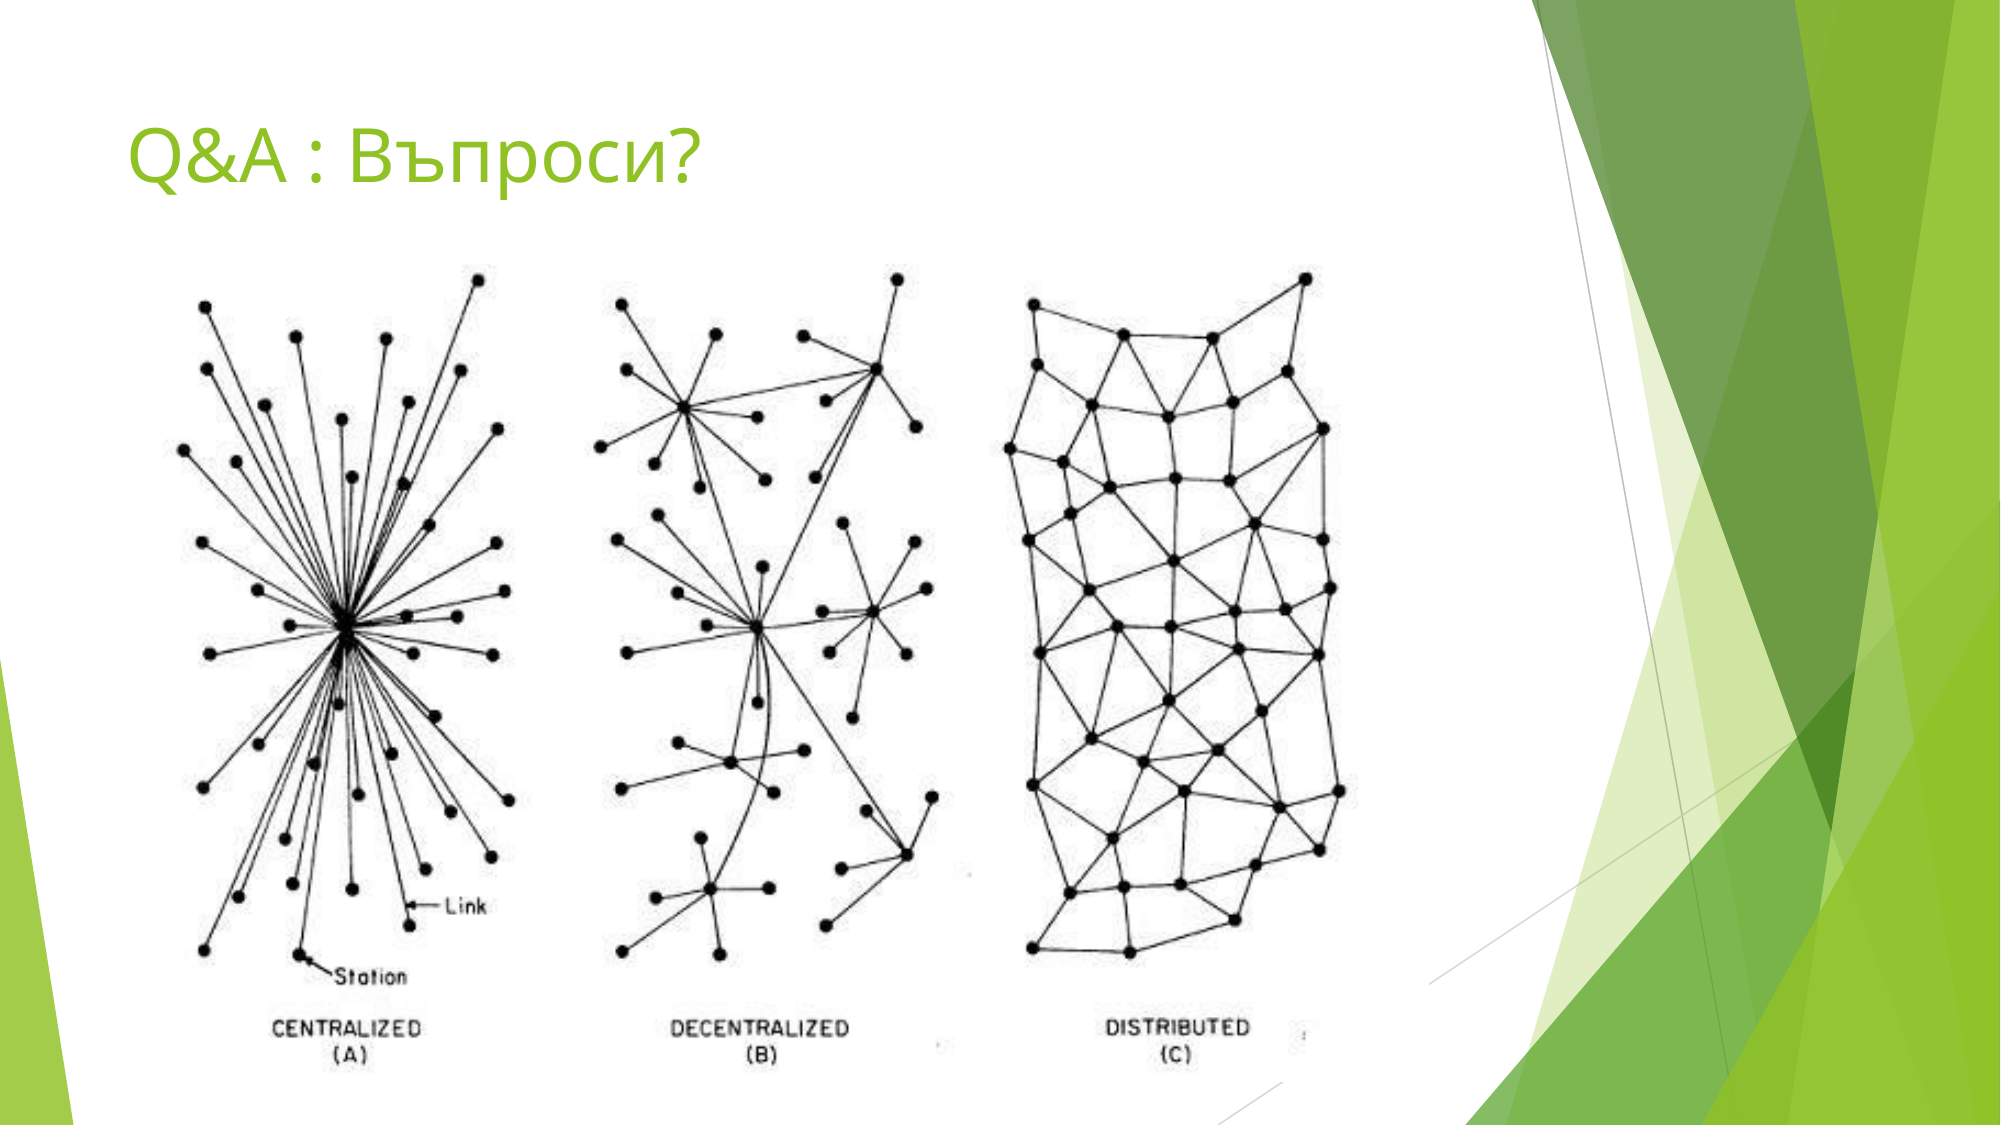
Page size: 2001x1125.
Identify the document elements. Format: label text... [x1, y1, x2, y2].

title Q&A : Въпроси? [111, 99, 1522, 317]
picture [110, 246, 1429, 1082]
